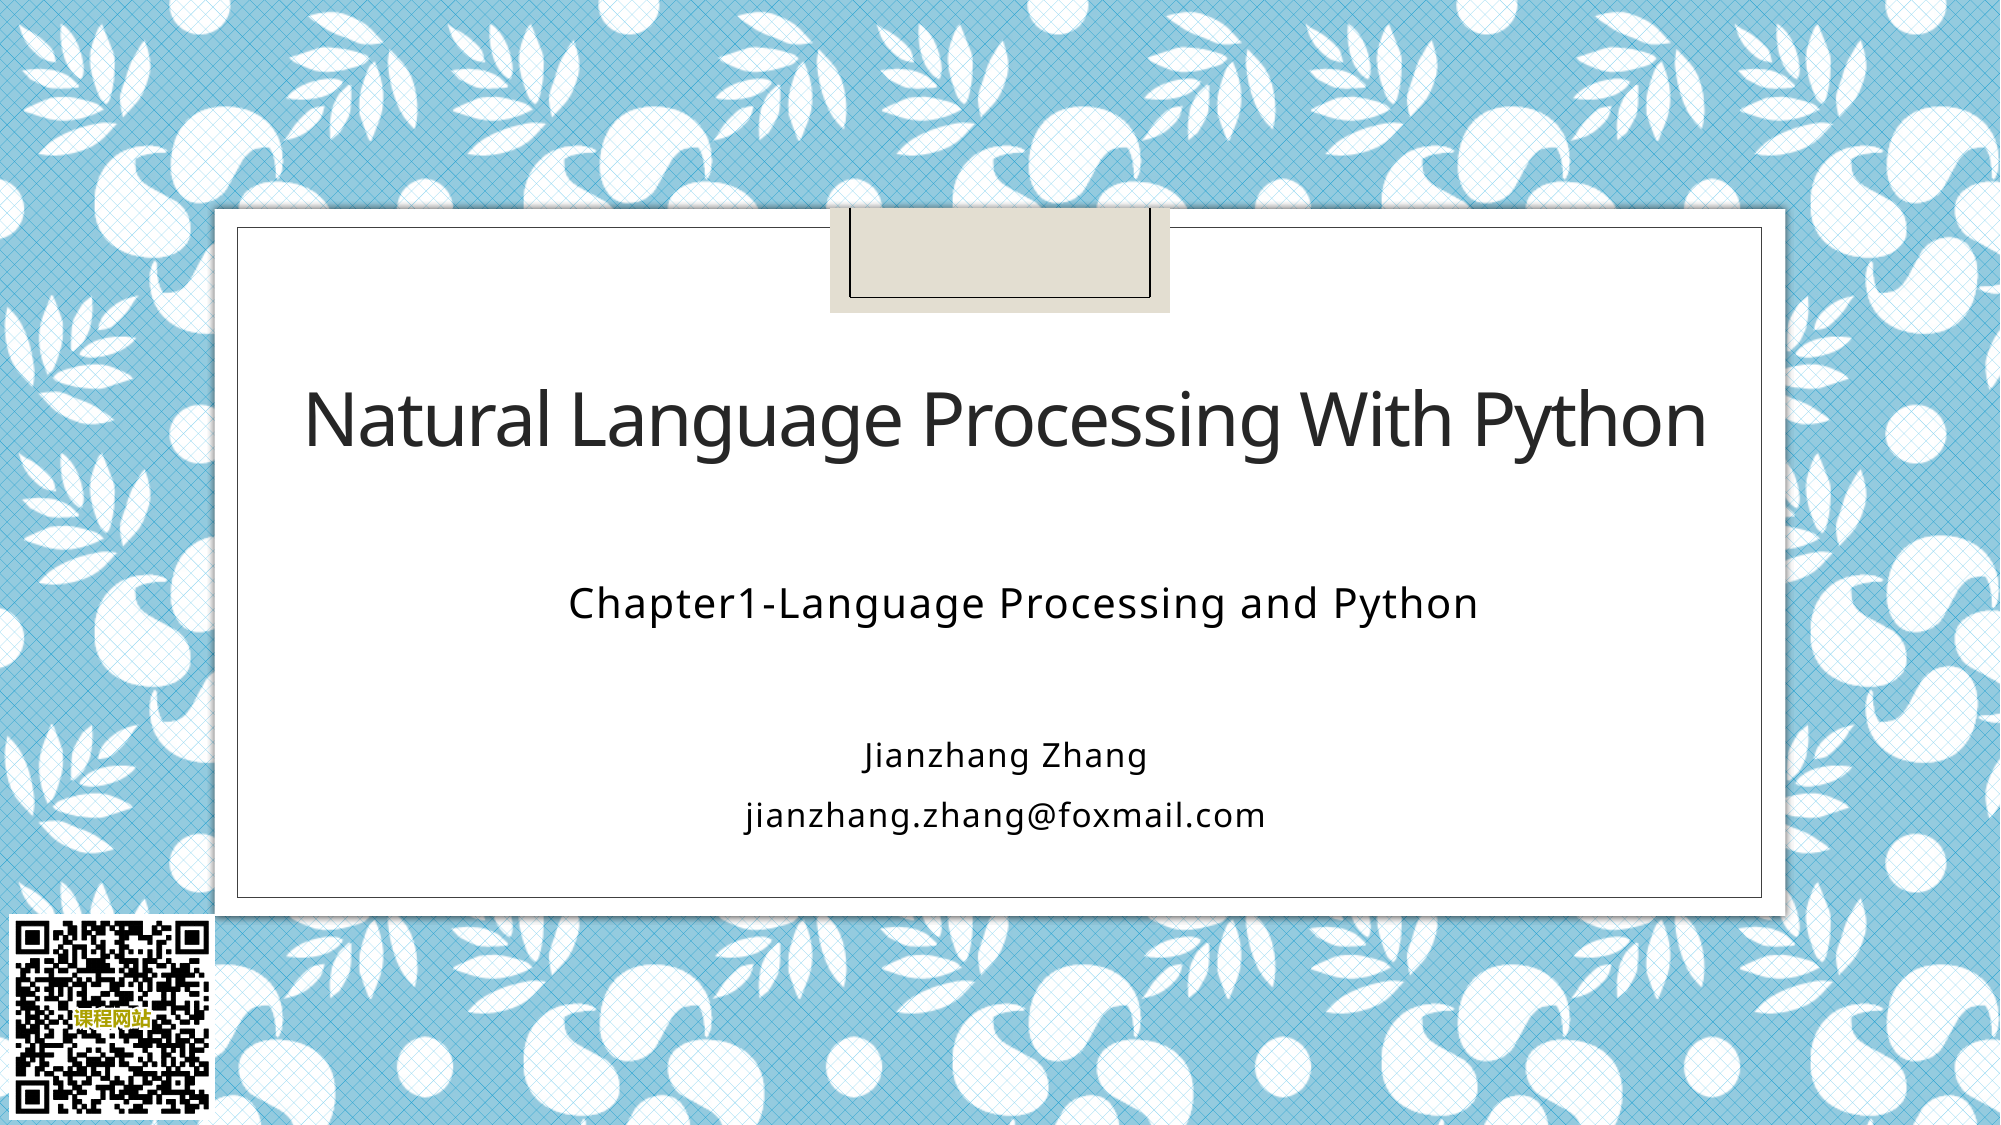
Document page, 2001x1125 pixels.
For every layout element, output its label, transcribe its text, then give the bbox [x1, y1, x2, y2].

text_box Jianzhang Zhang jianzhang.zhang@foxmail.com [508, 706, 1504, 865]
subtitle Chapter1-Language Processing and Python [508, 544, 1540, 668]
picture [9, 914, 215, 1120]
title Natural Language Processing With Python [242, 315, 1771, 534]
